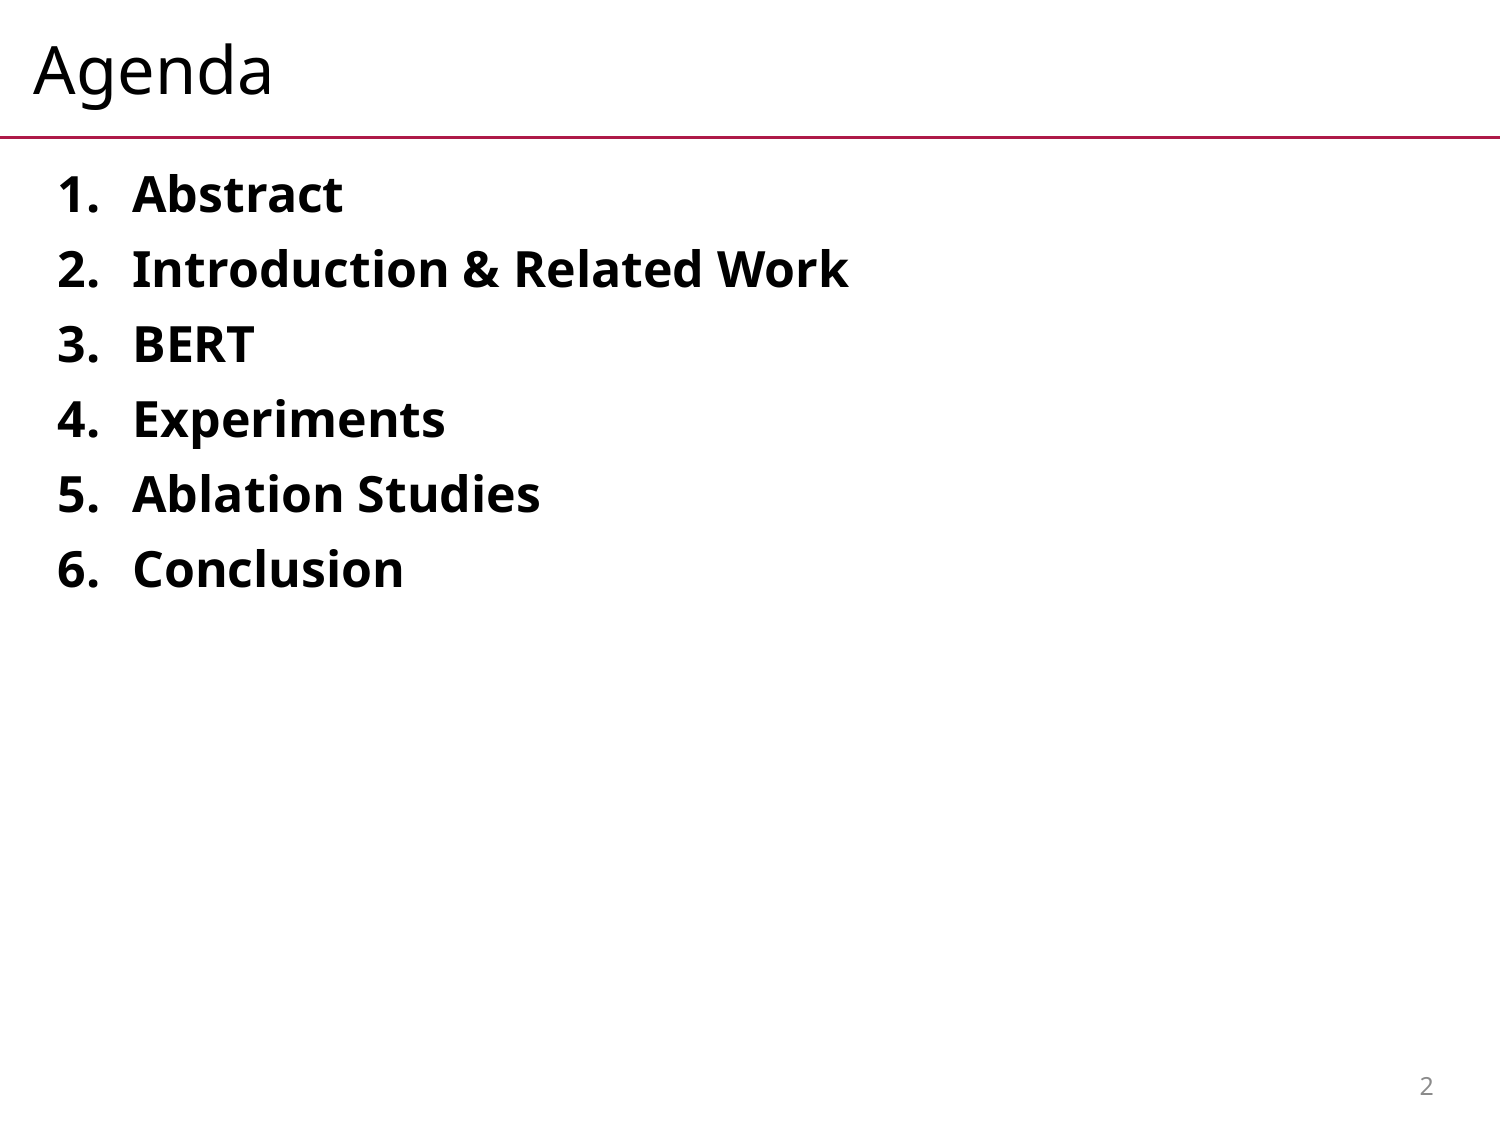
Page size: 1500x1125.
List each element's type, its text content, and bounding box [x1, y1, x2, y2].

list Abstract Introduction & Related Work BERT Experiments Ablation Studies Conclusion [42, 162, 1459, 1120]
title Agenda [18, 19, 1313, 126]
slide_number 2 [1111, 1057, 1449, 1118]
